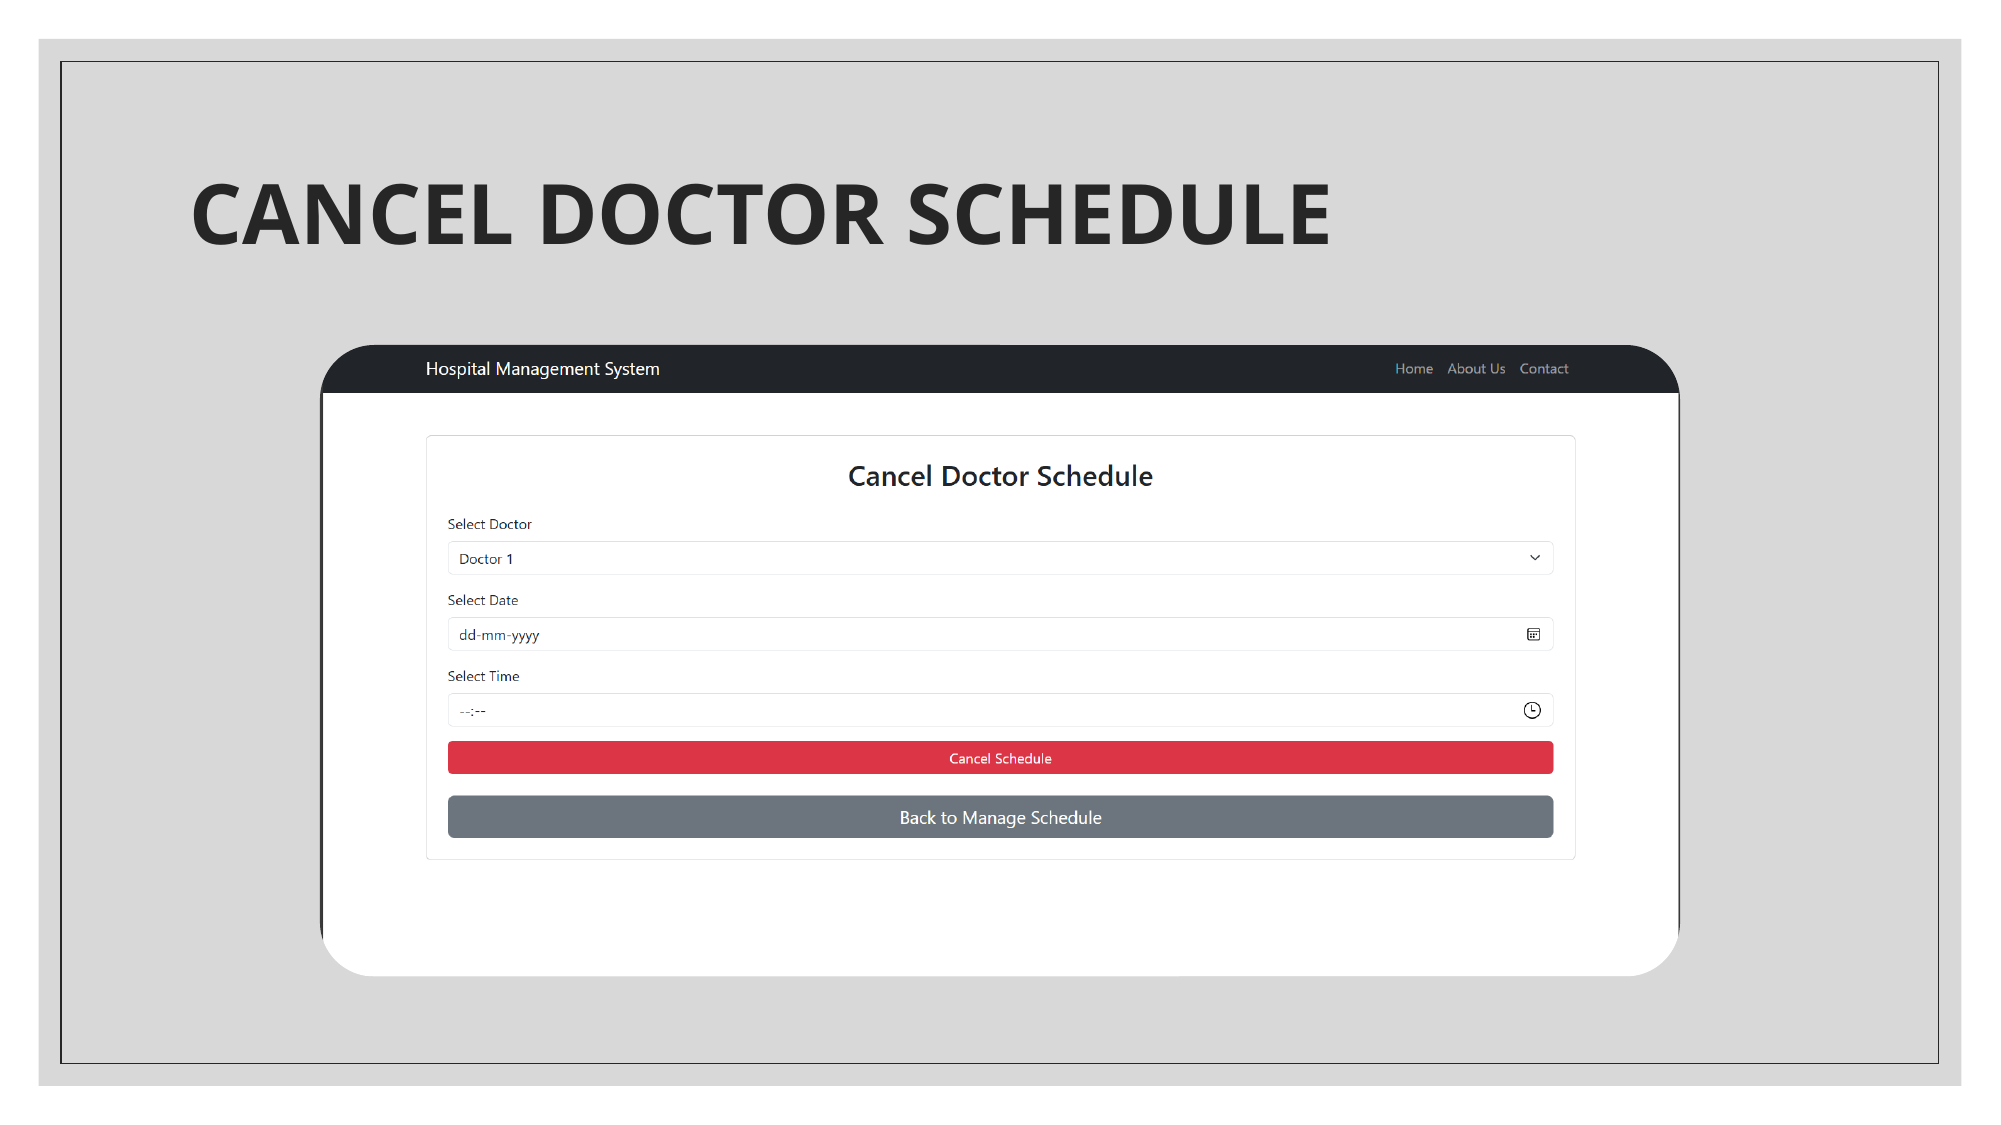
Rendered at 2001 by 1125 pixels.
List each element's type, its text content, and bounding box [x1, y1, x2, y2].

title CANCEL DOCTOR SCHEDULE [174, 105, 1825, 331]
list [319, 344, 1681, 977]
